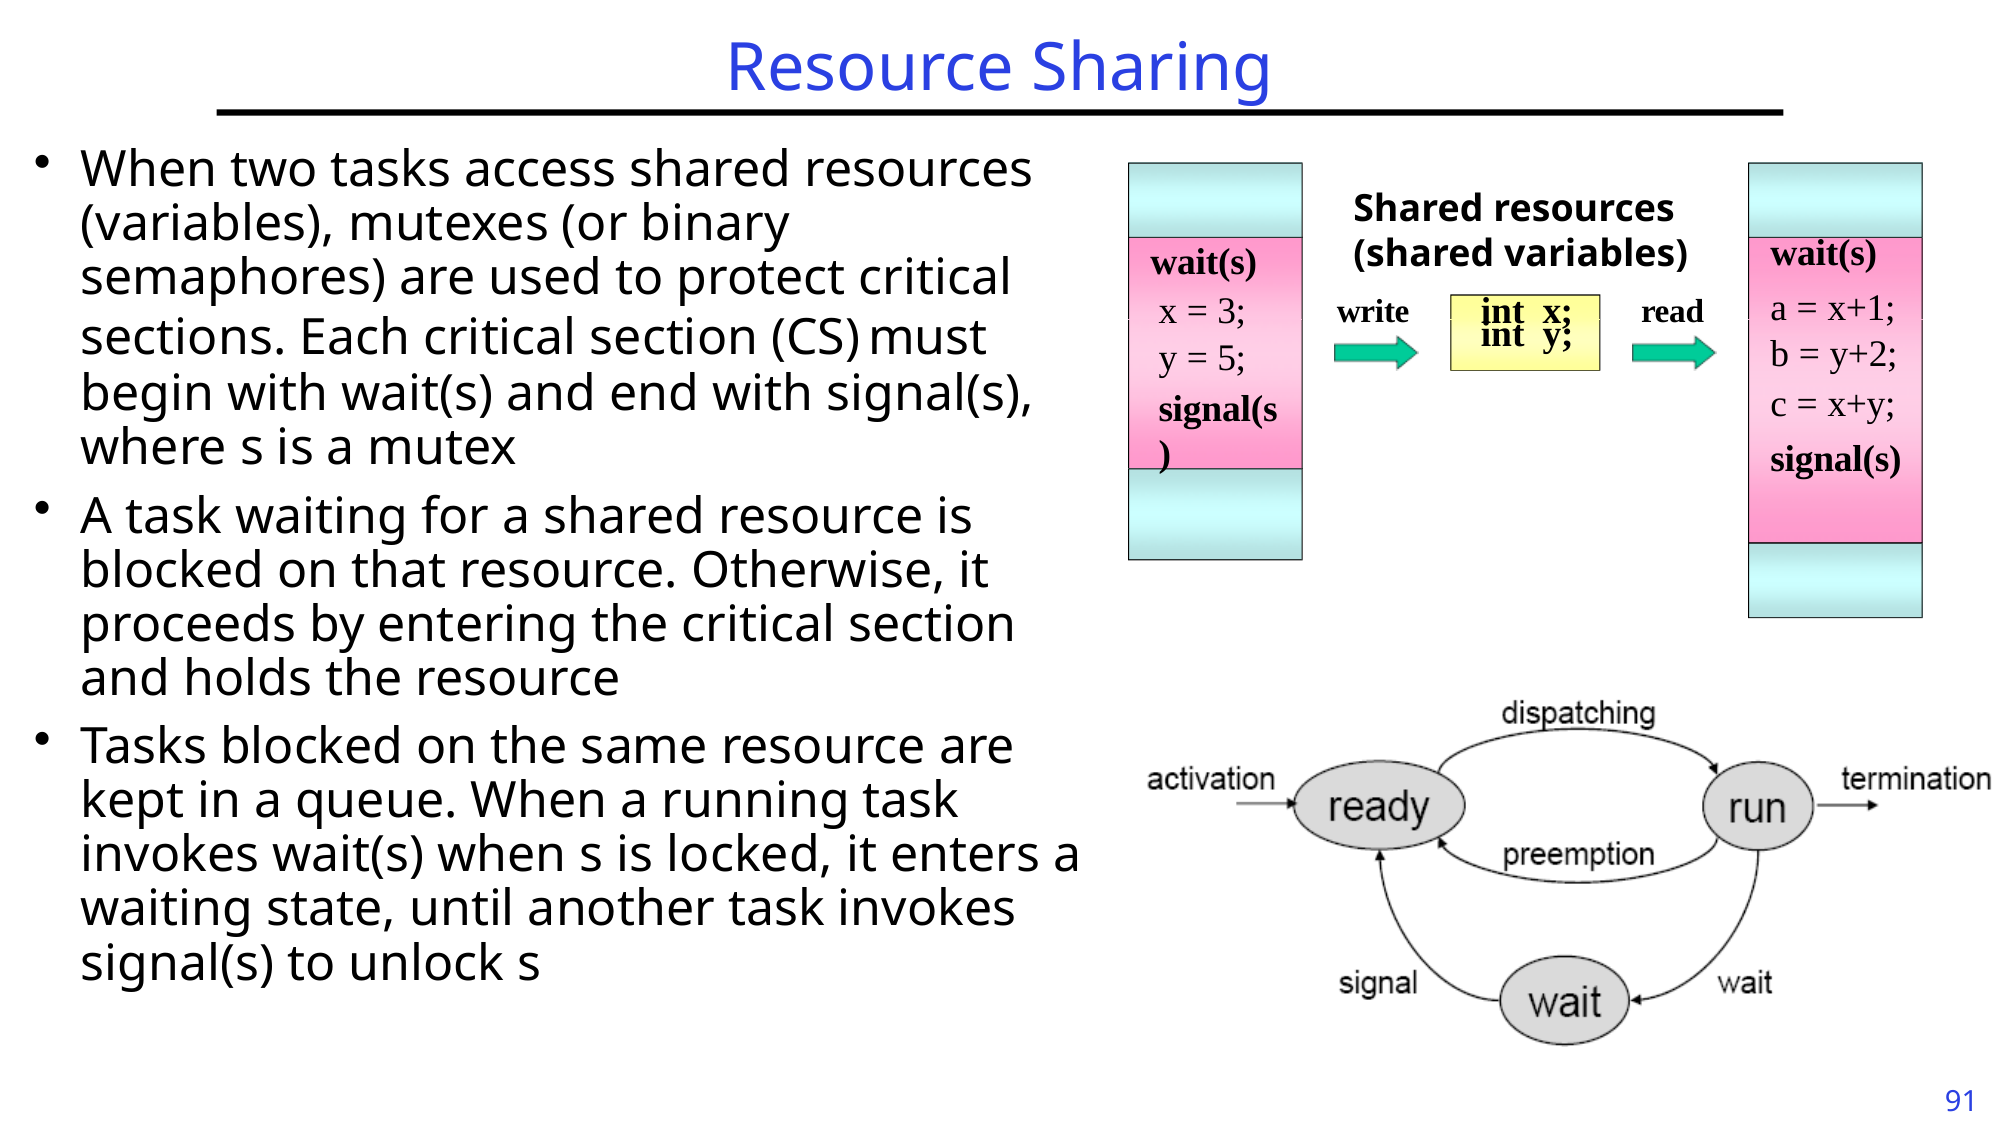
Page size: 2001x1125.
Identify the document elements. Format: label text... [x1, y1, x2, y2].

picture [1130, 691, 2000, 1047]
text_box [1127, 27, 1923, 619]
title Resource Sharing [216, 24, 1784, 113]
list When two tasks access shared resources (variables), mutexes (or binary semaphores) are used to protect critical sections. Each critical section (CS) must begin with wait(s) and end with signal(s), where s is a mutex A task waiting for a shared resource is blocked on that resource. Otherwise, it proceeds by entering the critical section and holds the resource Tasks blocked on the same resource are kept in a queue. When a running task invokes wait(s) when s is locked, it enters a waiting state, until another task invokes signal(s) to unlock s [18, 136, 1101, 1099]
